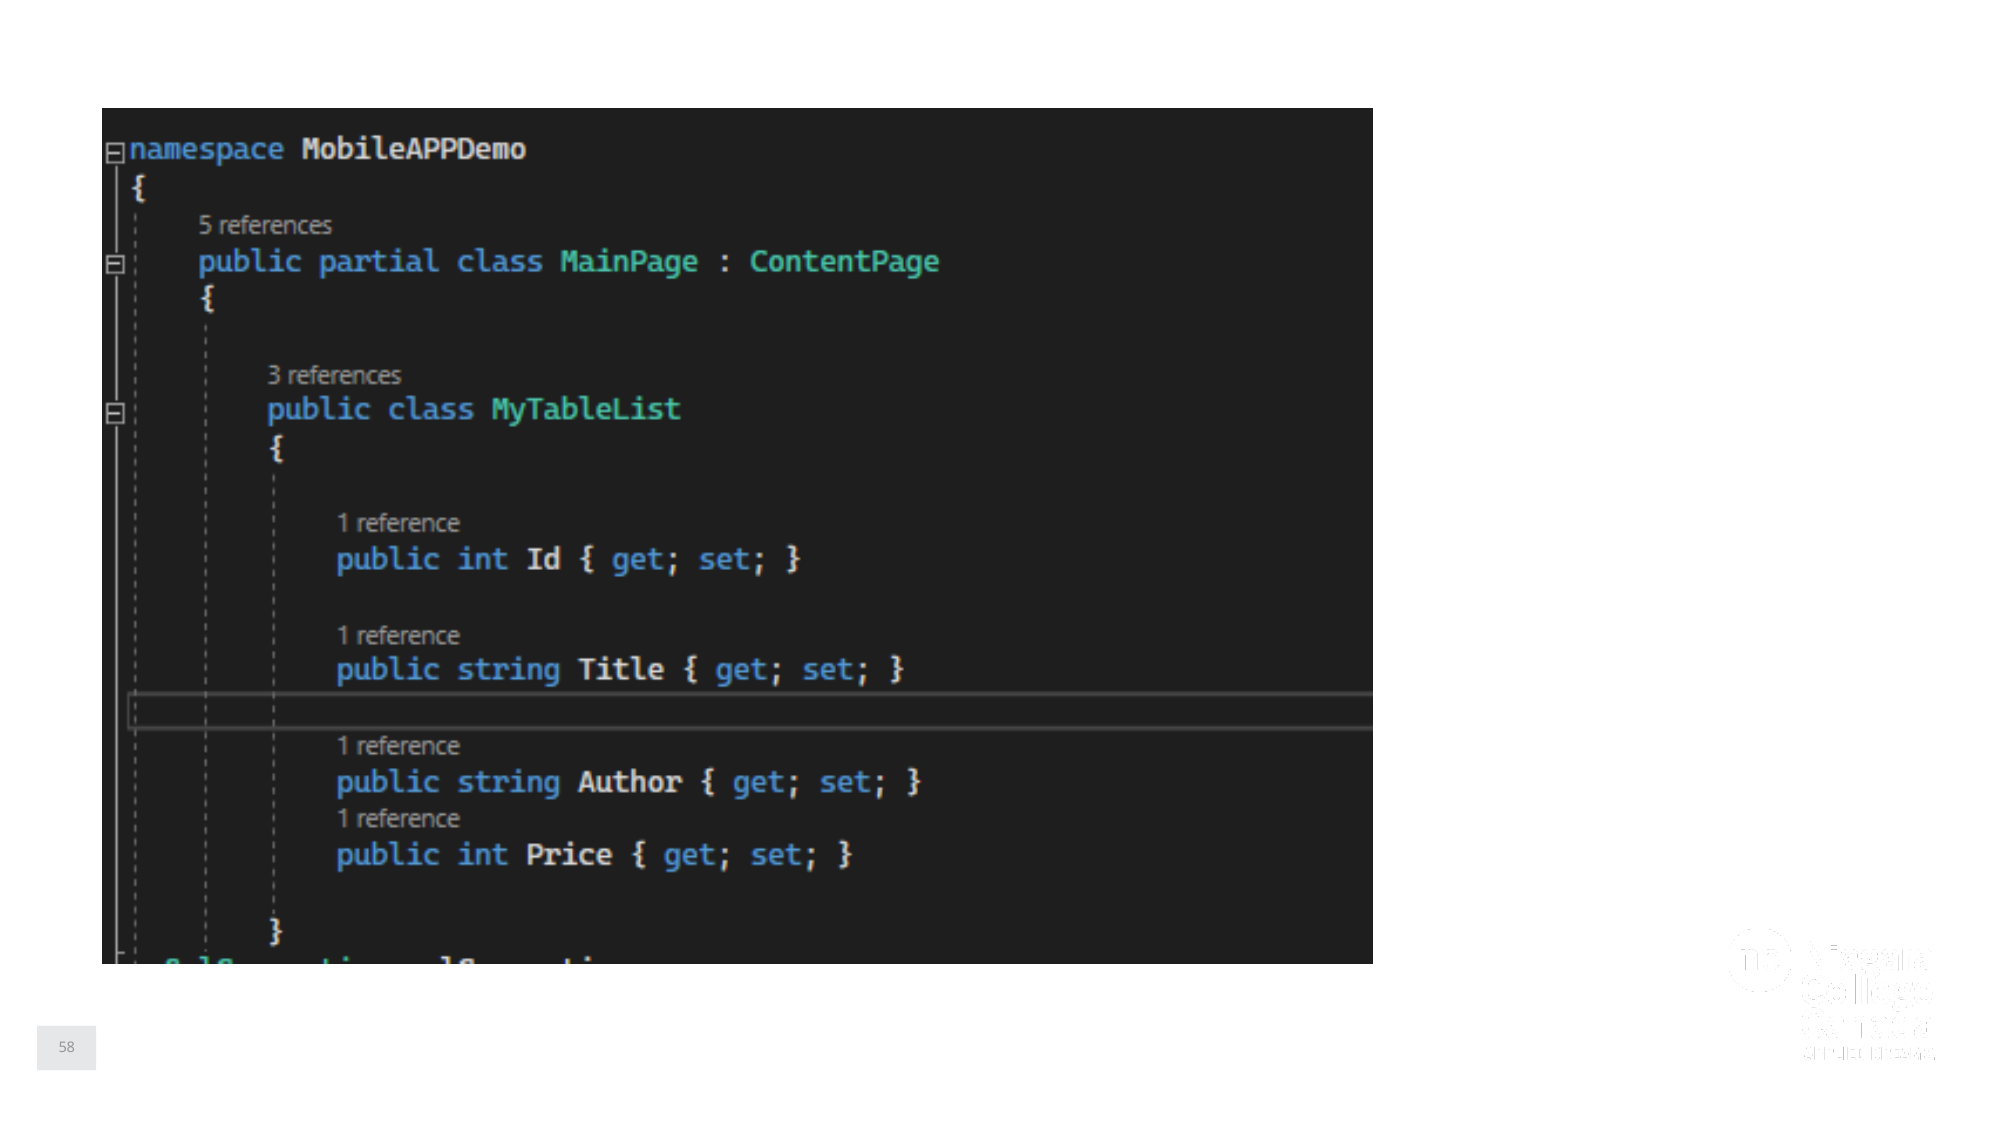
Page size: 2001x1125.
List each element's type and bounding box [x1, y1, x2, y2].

picture [102, 108, 1373, 964]
